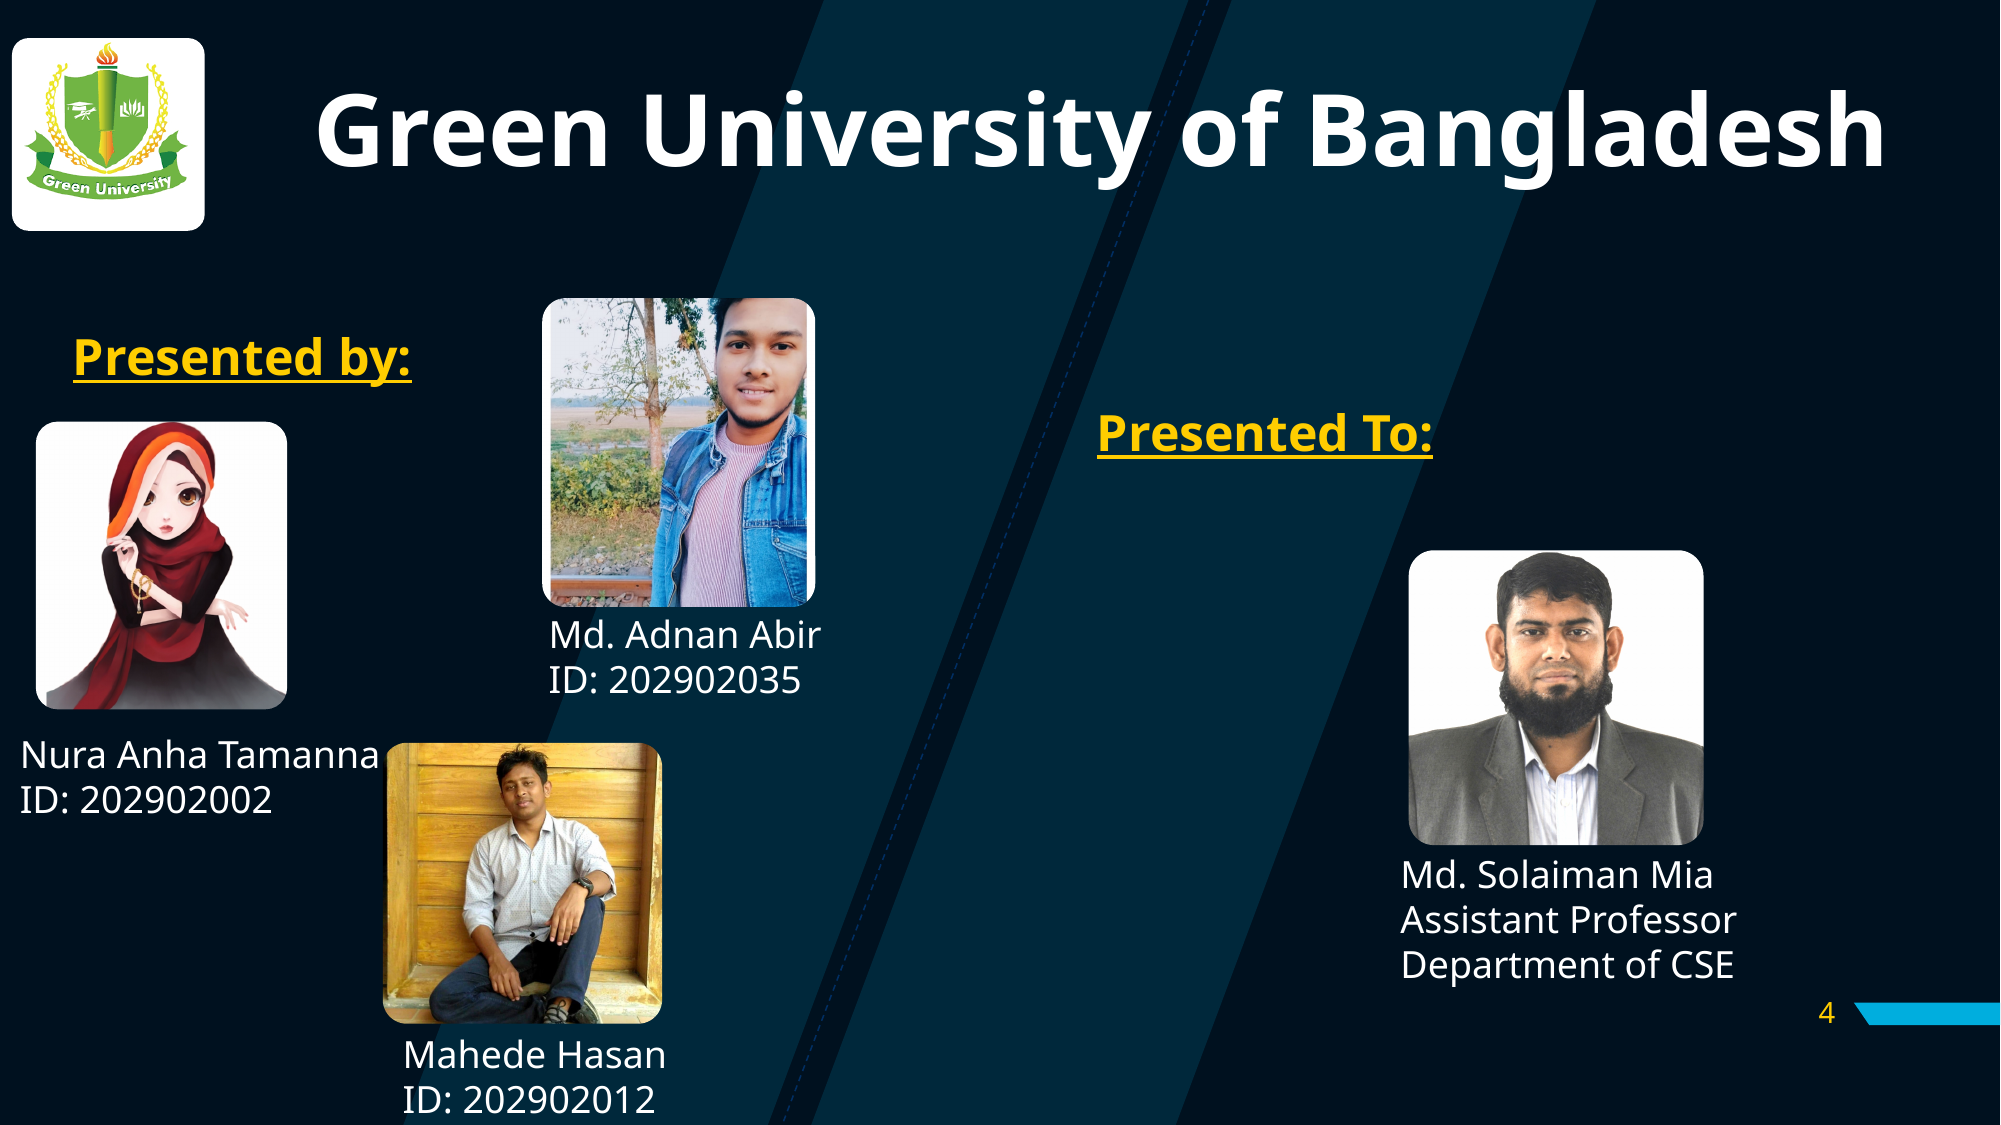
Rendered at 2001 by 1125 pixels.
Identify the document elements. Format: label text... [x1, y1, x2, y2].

title Green University of Bangladesh [204, 25, 782, 244]
text_box Md. Adnan Abir ID: 202902035 [533, 603, 782, 708]
picture [35, 421, 288, 710]
text_box Presented by: [58, 318, 481, 394]
text_box Mahede Hasan ID: 202902012 [387, 1023, 719, 1125]
picture [542, 298, 815, 608]
picture [11, 38, 205, 231]
picture [1408, 550, 1704, 846]
picture [382, 742, 662, 1024]
text_box Presented To: [1209, 394, 1505, 469]
slide_number 4 [1760, 984, 1851, 1045]
text_box Nura Anha Tamanna ID: 202902002 [5, 723, 412, 828]
title Green University of Bangladesh [1209, 25, 2000, 244]
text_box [782, 0, 1209, 1125]
text_box Md. Solaiman Mia Assistant Professor Department of CSE [1385, 844, 1761, 994]
